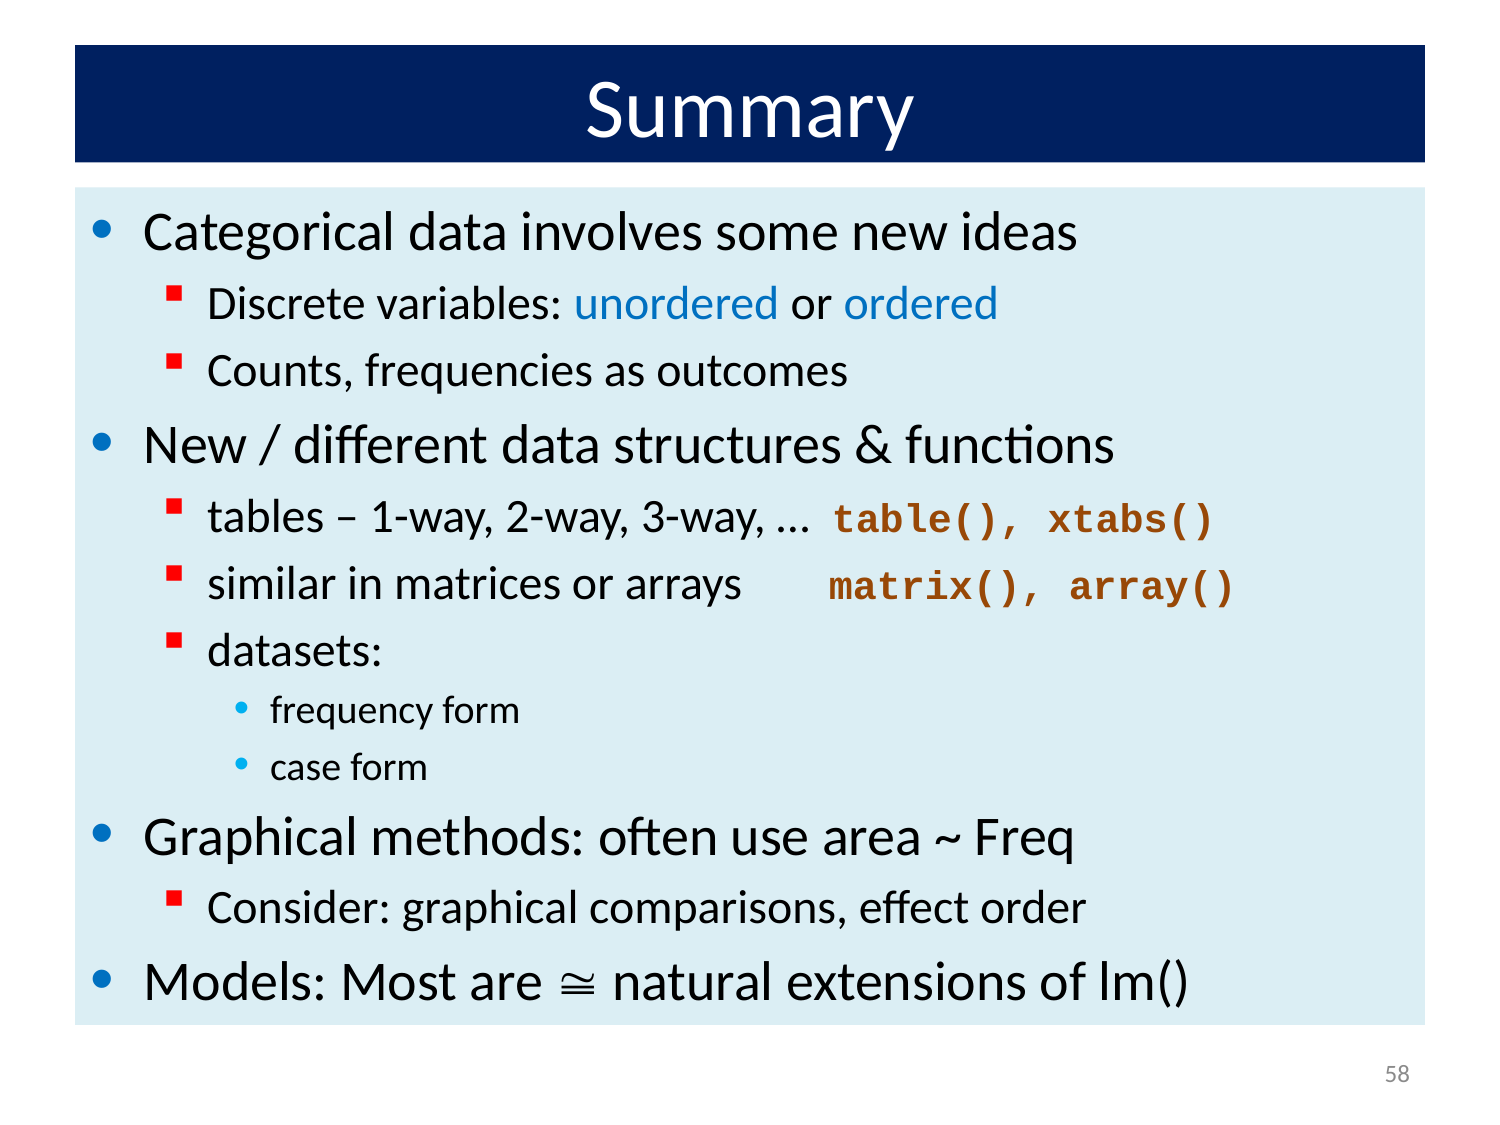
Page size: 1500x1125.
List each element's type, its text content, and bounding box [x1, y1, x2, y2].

title Summary [75, 45, 1425, 163]
list Categorical data involves some new ideas Discrete variables: unordered or ordered Counts, frequencies as outcomes New / different data structures & functions tables – 1-way, 2-way, 3-way, … table(), xtabs() similar in matrices or arrays matrix(), array() datasets: frequency form case form Graphical methods: often use area ~ Freq Consider: graphical comparisons, effect order Models: Most are  natural extensions of lm() [75, 187, 1425, 1025]
slide_number 58 [1074, 1042, 1425, 1103]
